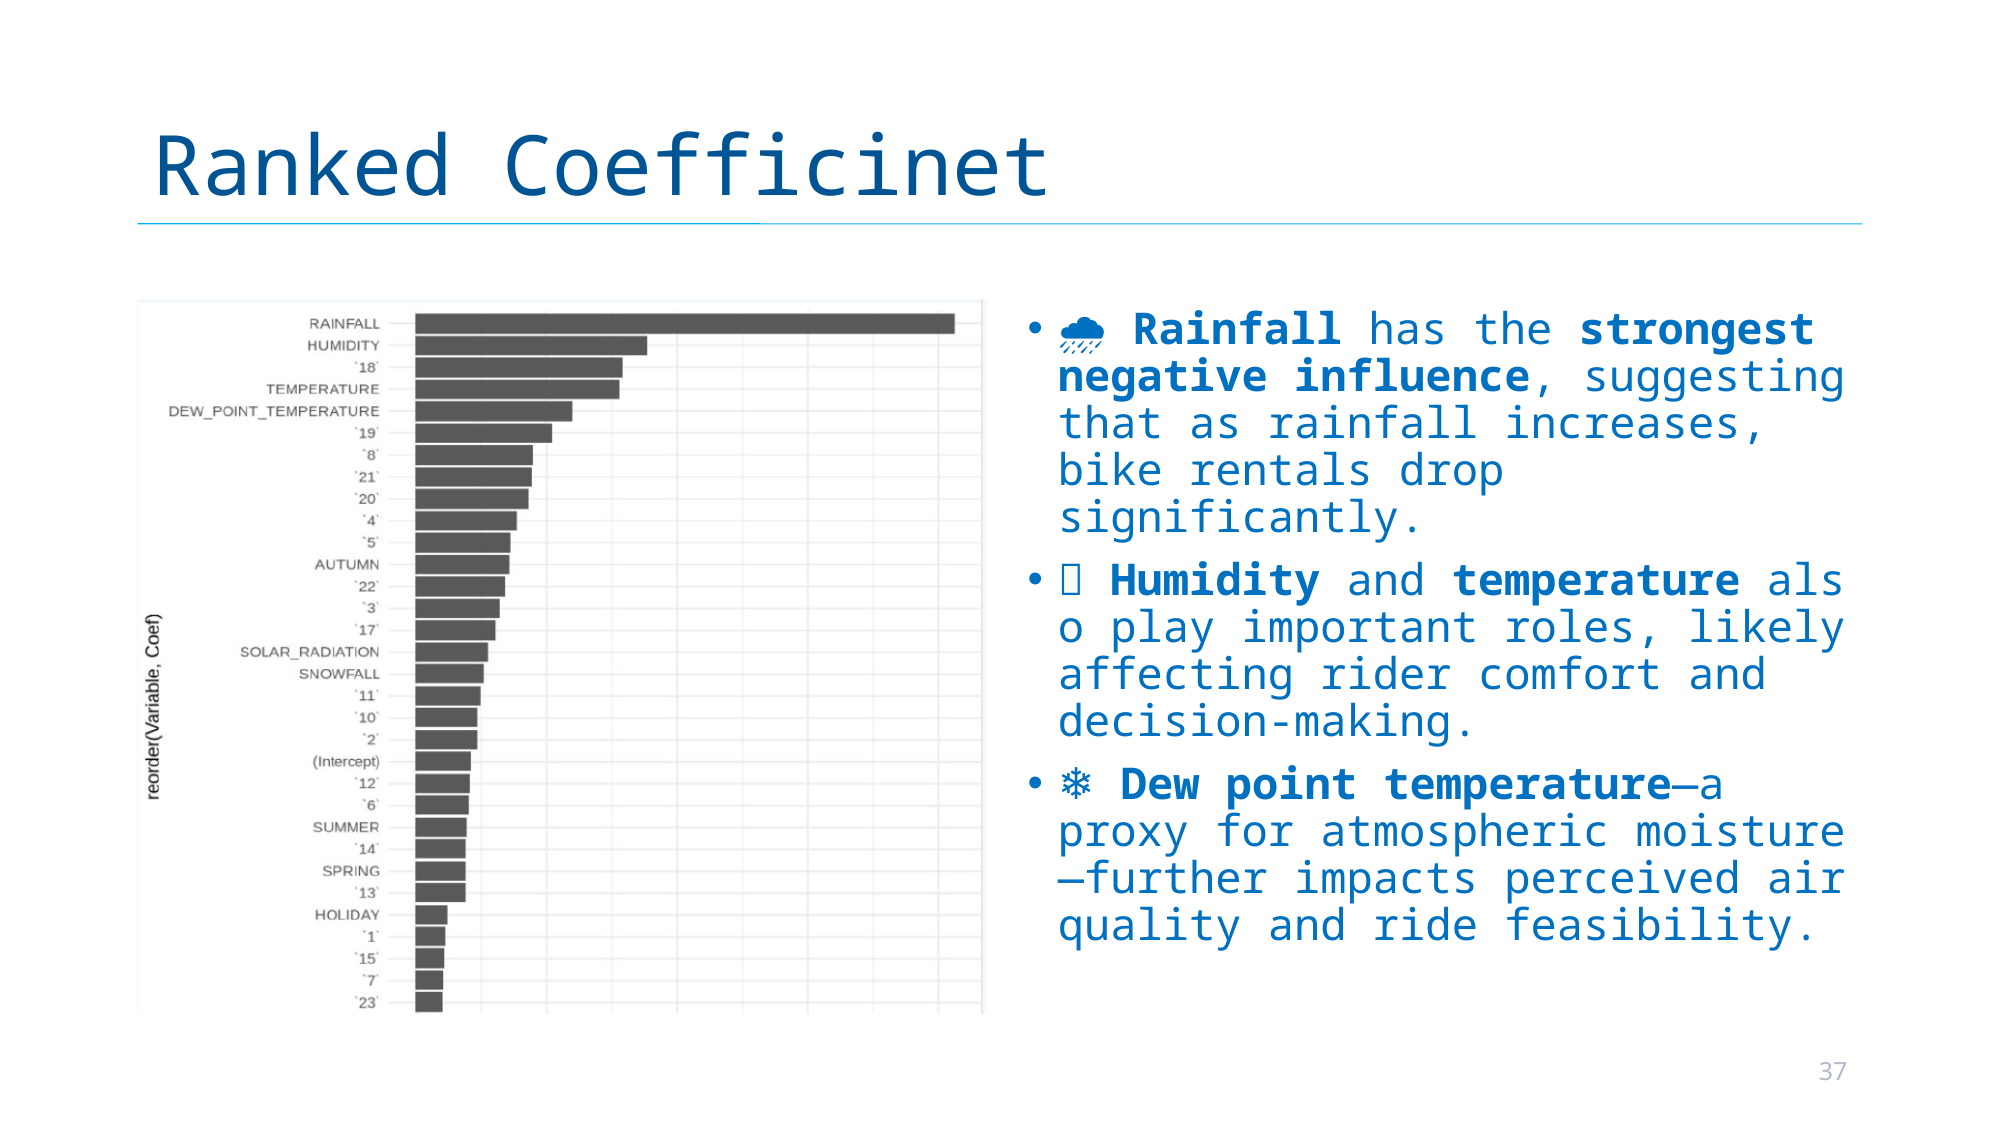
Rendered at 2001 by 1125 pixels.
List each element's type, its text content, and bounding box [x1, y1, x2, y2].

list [137, 299, 988, 1014]
list 🌧️ Rainfall has the strongest negative influence, suggesting that as rainfall increases, bike rentals drop significantly. 💧 Humidity and temperature also play important roles, likely affecting rider comfort and decision-making. ❄️ Dew point temperature—a proxy for atmospheric moisture—further impacts perceived air quality and ride feasibility. [1012, 299, 1863, 1014]
slide_number 37 [1412, 1042, 1863, 1103]
title Ranked Coefficinet [137, 59, 1863, 278]
